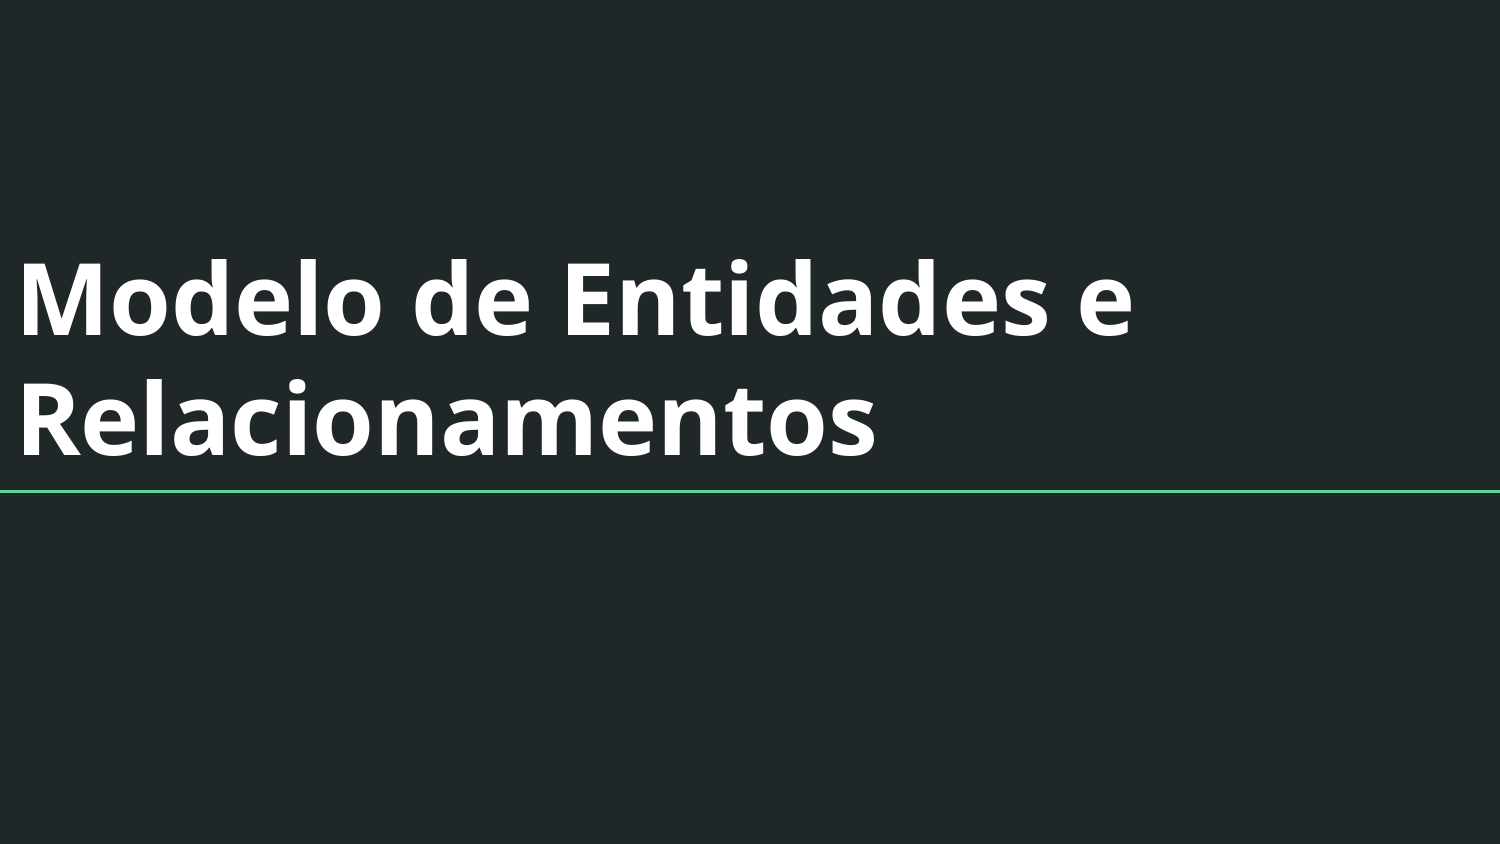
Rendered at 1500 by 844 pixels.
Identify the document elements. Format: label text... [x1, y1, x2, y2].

title Modelo de Entidades e Relacionamentos [0, 180, 1289, 491]
